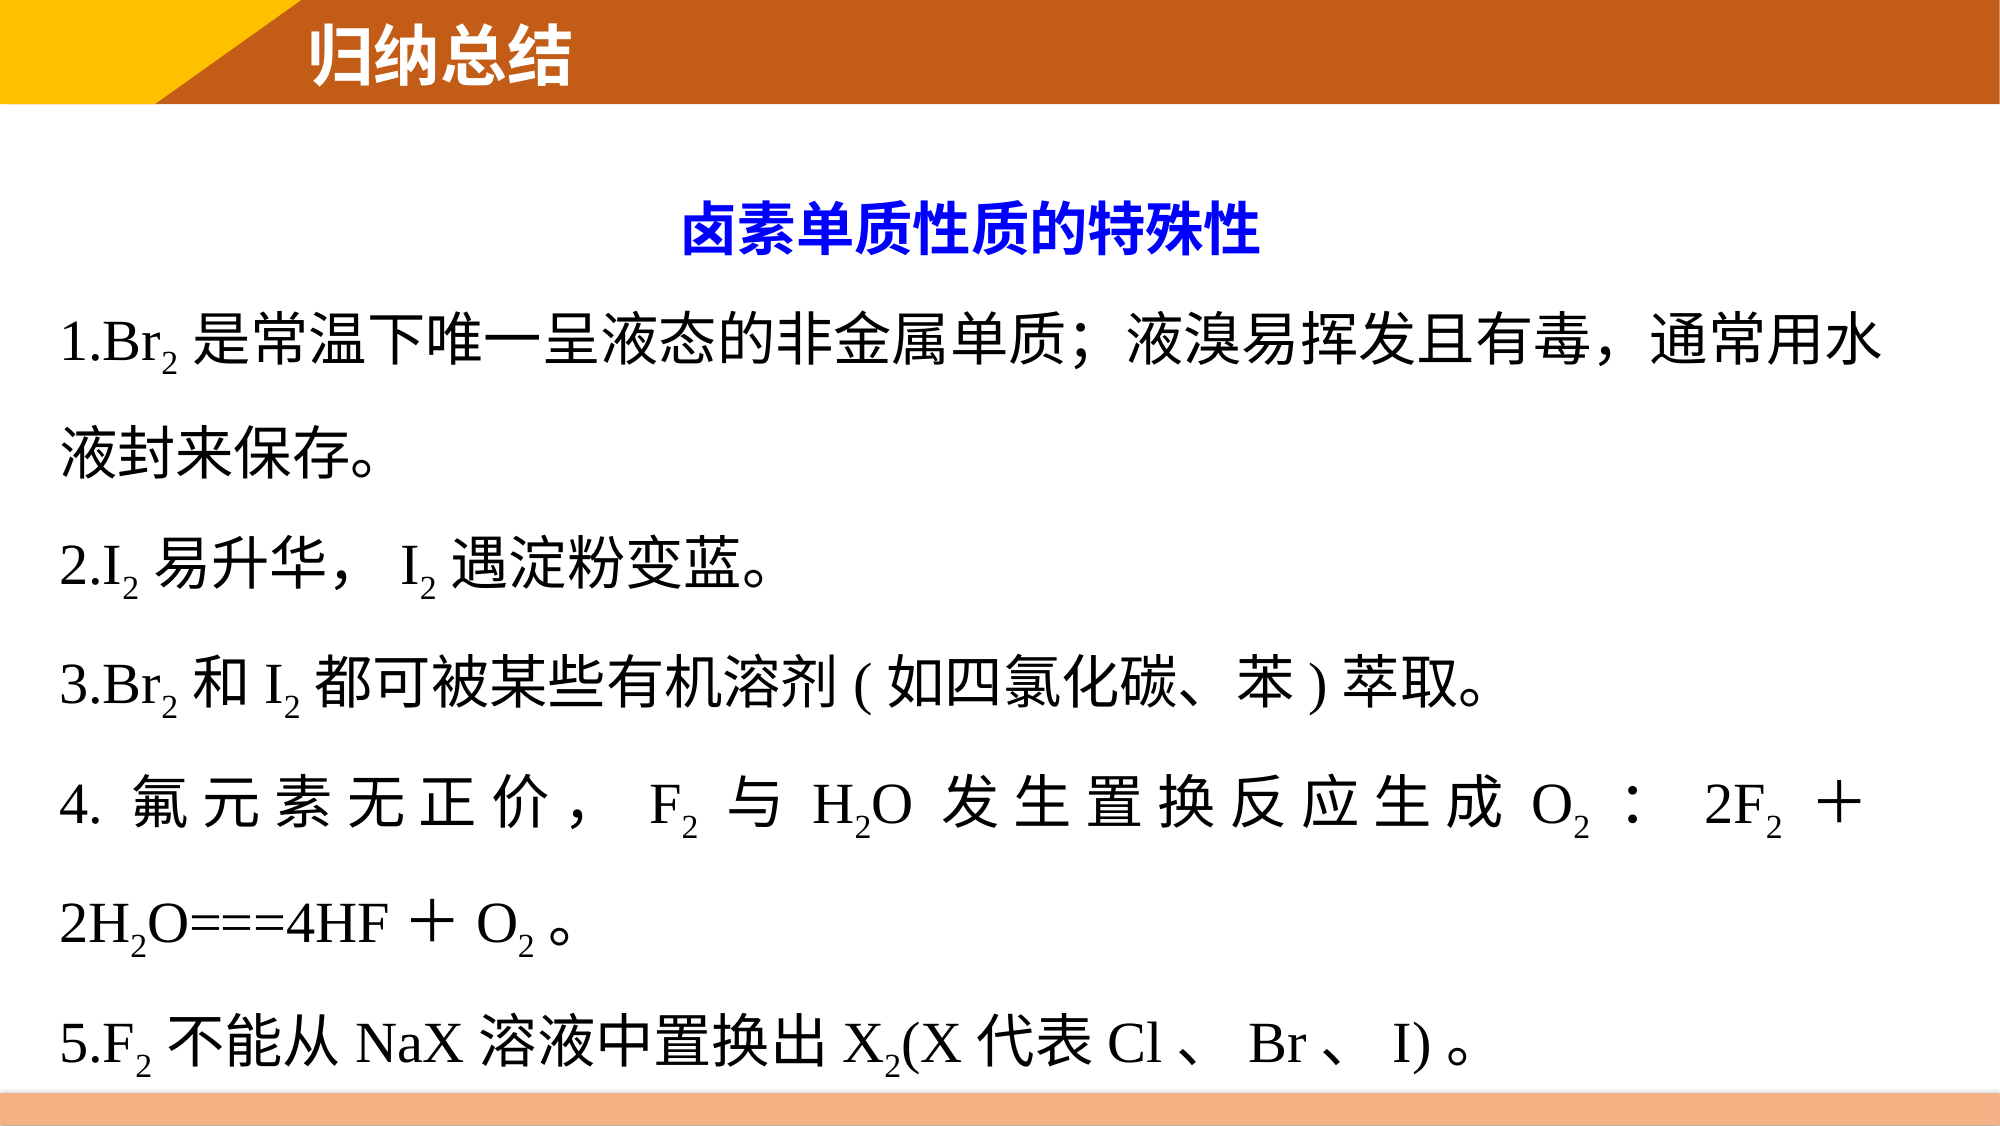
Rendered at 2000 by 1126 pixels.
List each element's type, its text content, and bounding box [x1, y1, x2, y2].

text_box [0, 1092, 2000, 1126]
text_box 卤素单质性质的特殊性 1.Br2是常温下唯一呈液态的非金属单质；液溴易挥发且有毒，通常用水液封来保存。 2.I2易升华，I2遇淀粉变蓝。 3.Br2和I2都可被某些有机溶剂(如四氯化碳、苯)萃取。 4.氟元素无正价，F2与H2O发生置换反应生成O2：2F2＋2H2O===4HF＋O2。 5.F2不能从NaX溶液中置换出X2(X代表Cl、Br、I)。 [44, 149, 1898, 1091]
